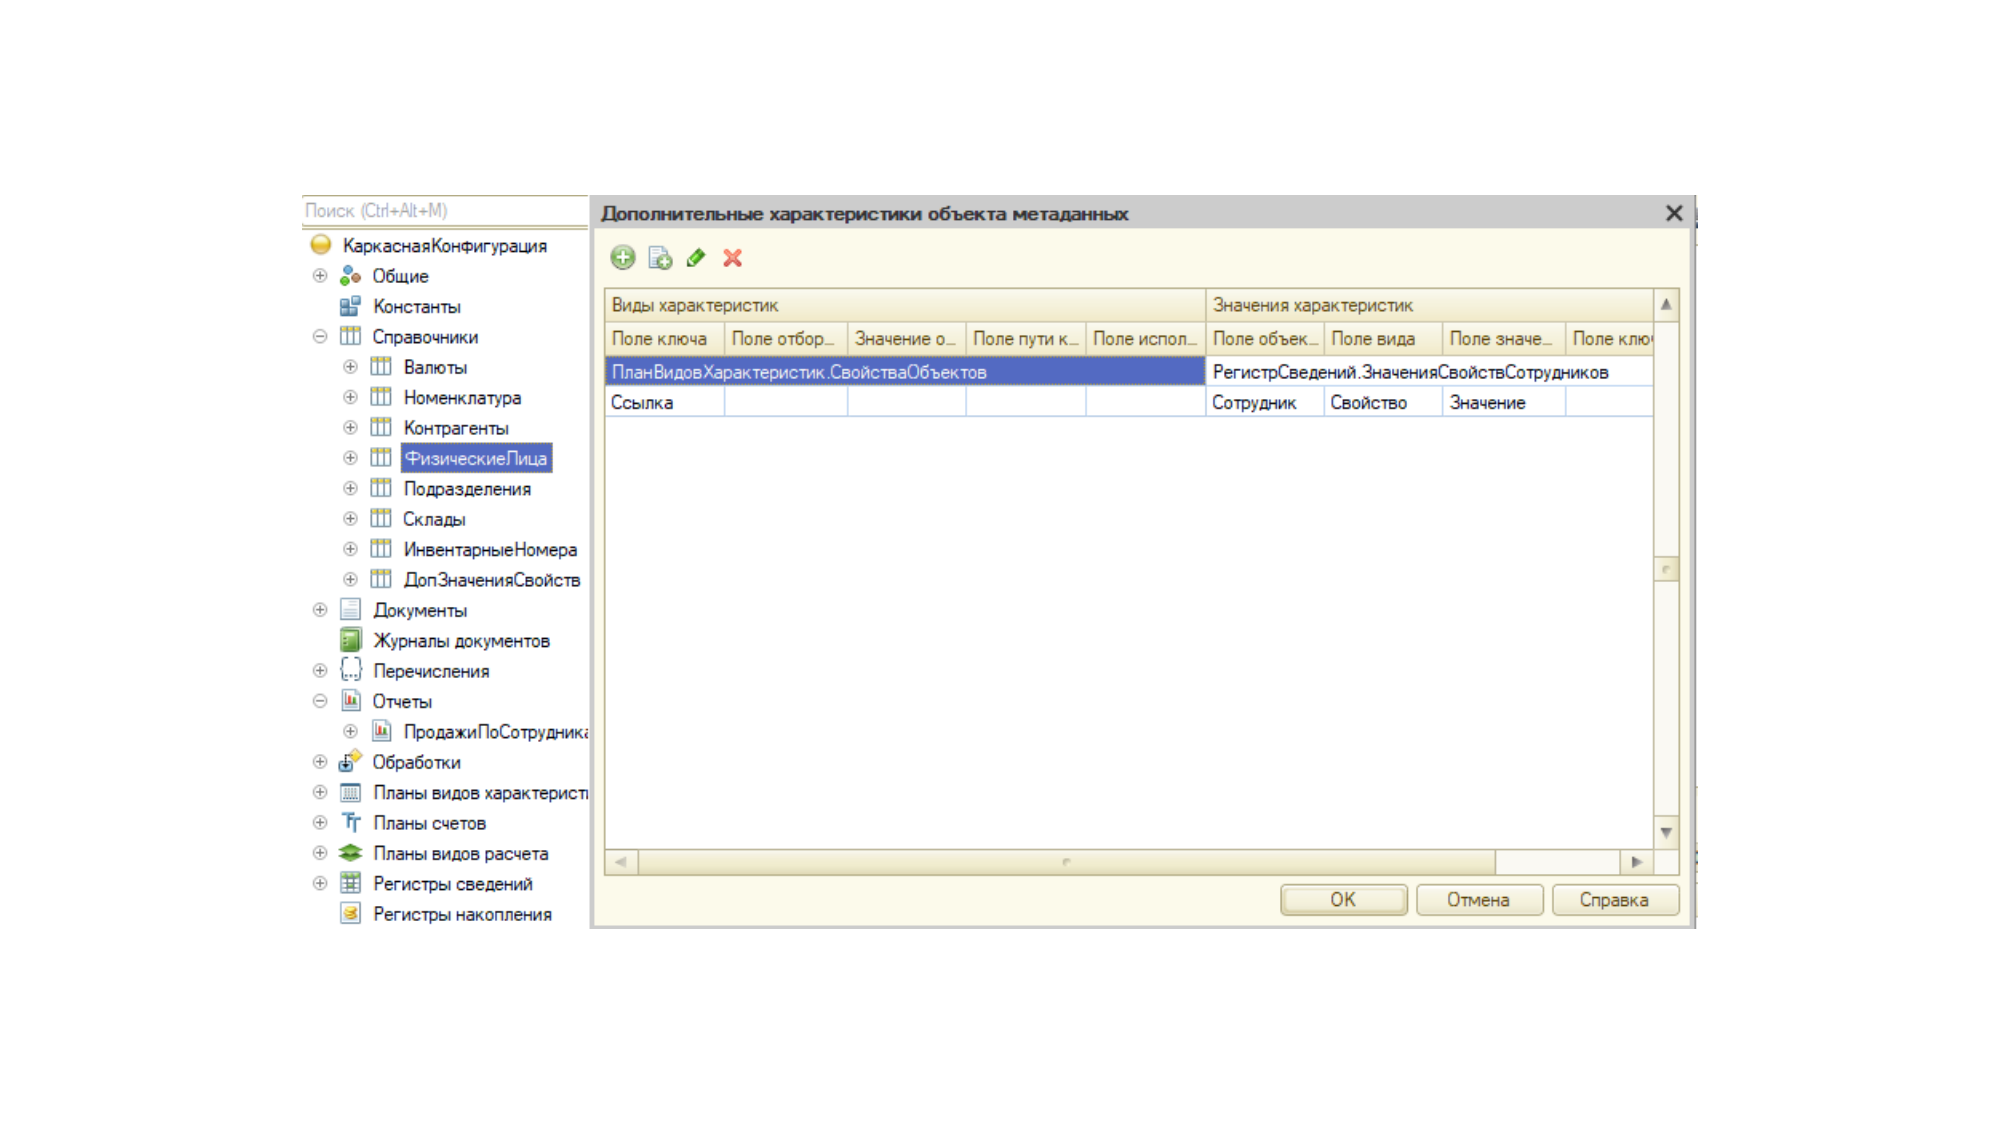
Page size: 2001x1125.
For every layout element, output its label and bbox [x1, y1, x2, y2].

picture [302, 195, 1698, 929]
